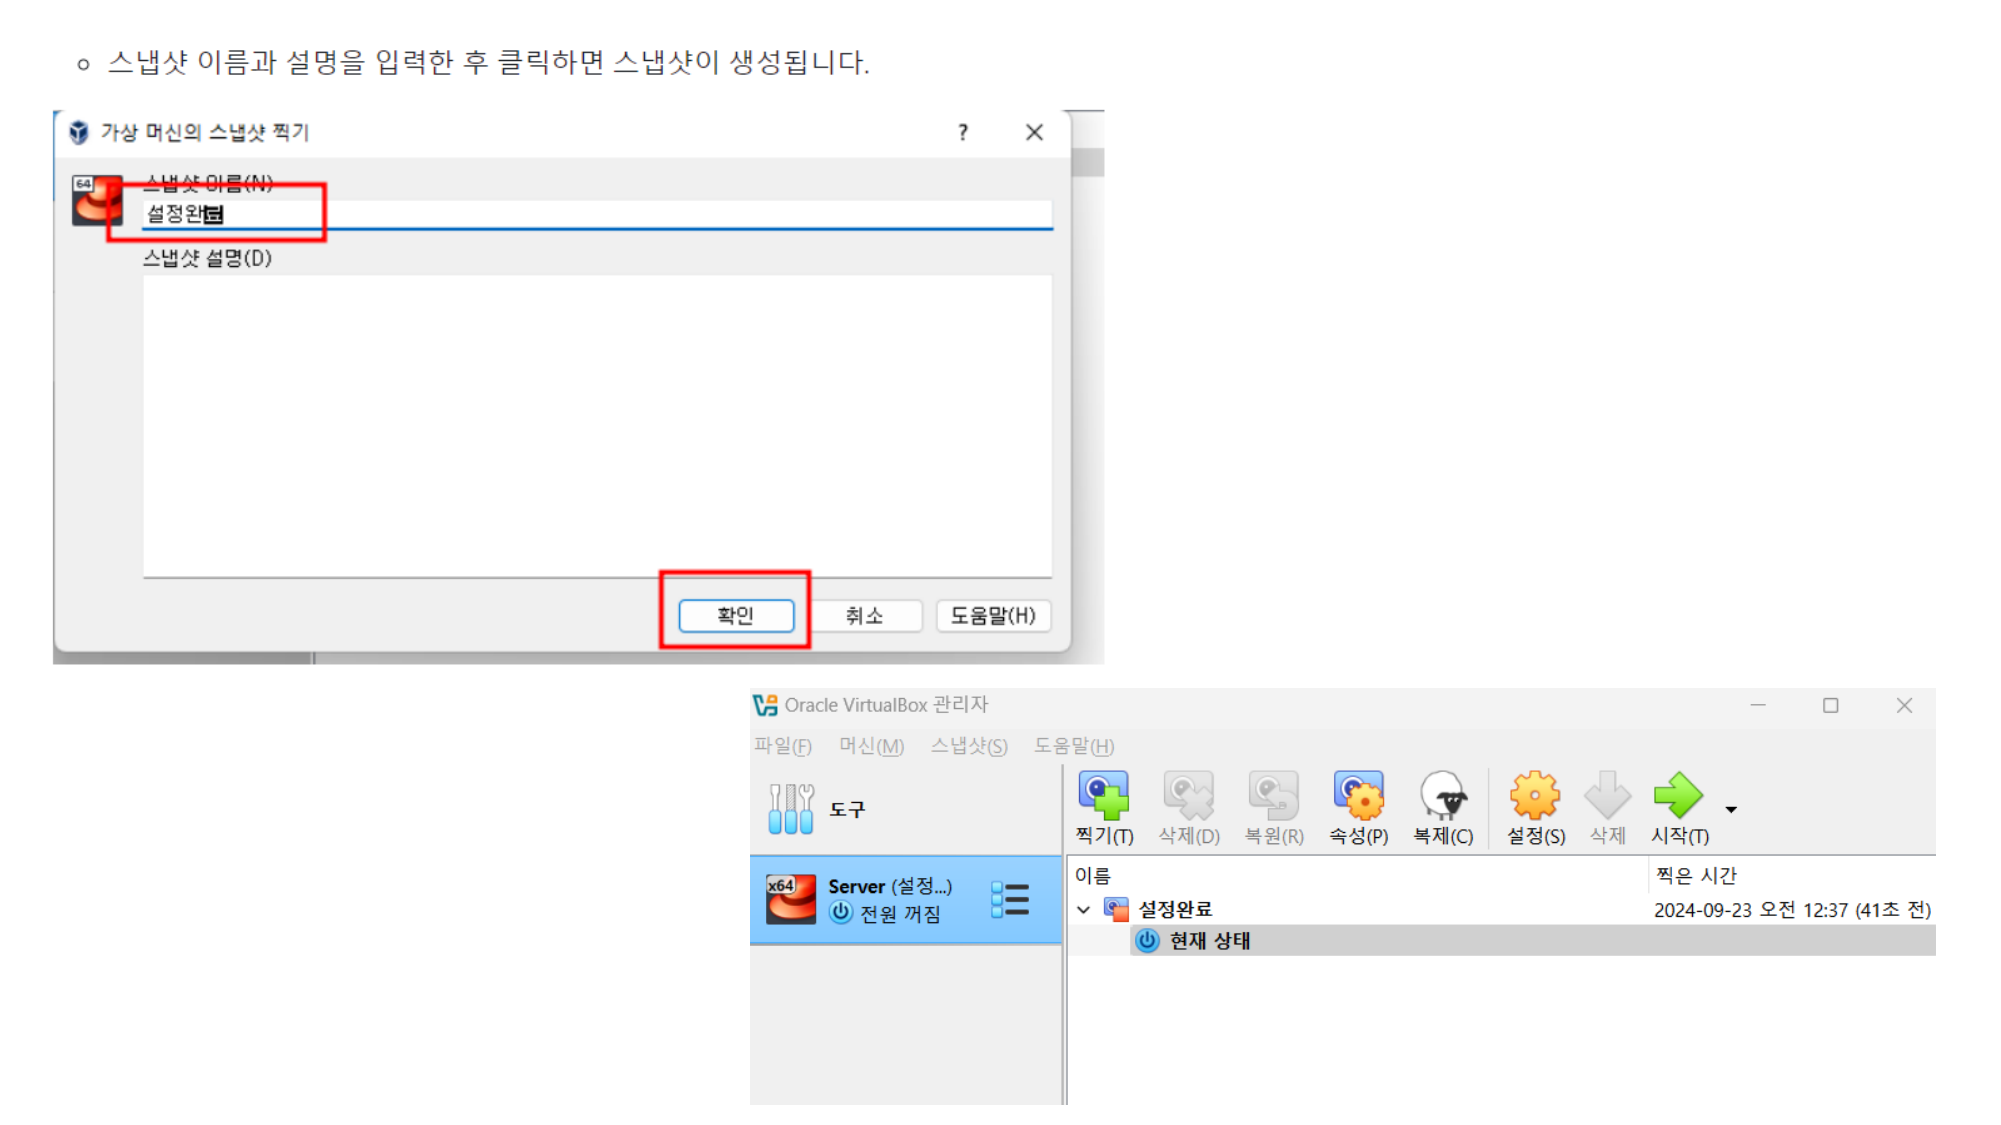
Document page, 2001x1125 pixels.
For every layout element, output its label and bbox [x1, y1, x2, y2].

picture [750, 688, 1936, 1106]
picture [41, 41, 1106, 666]
